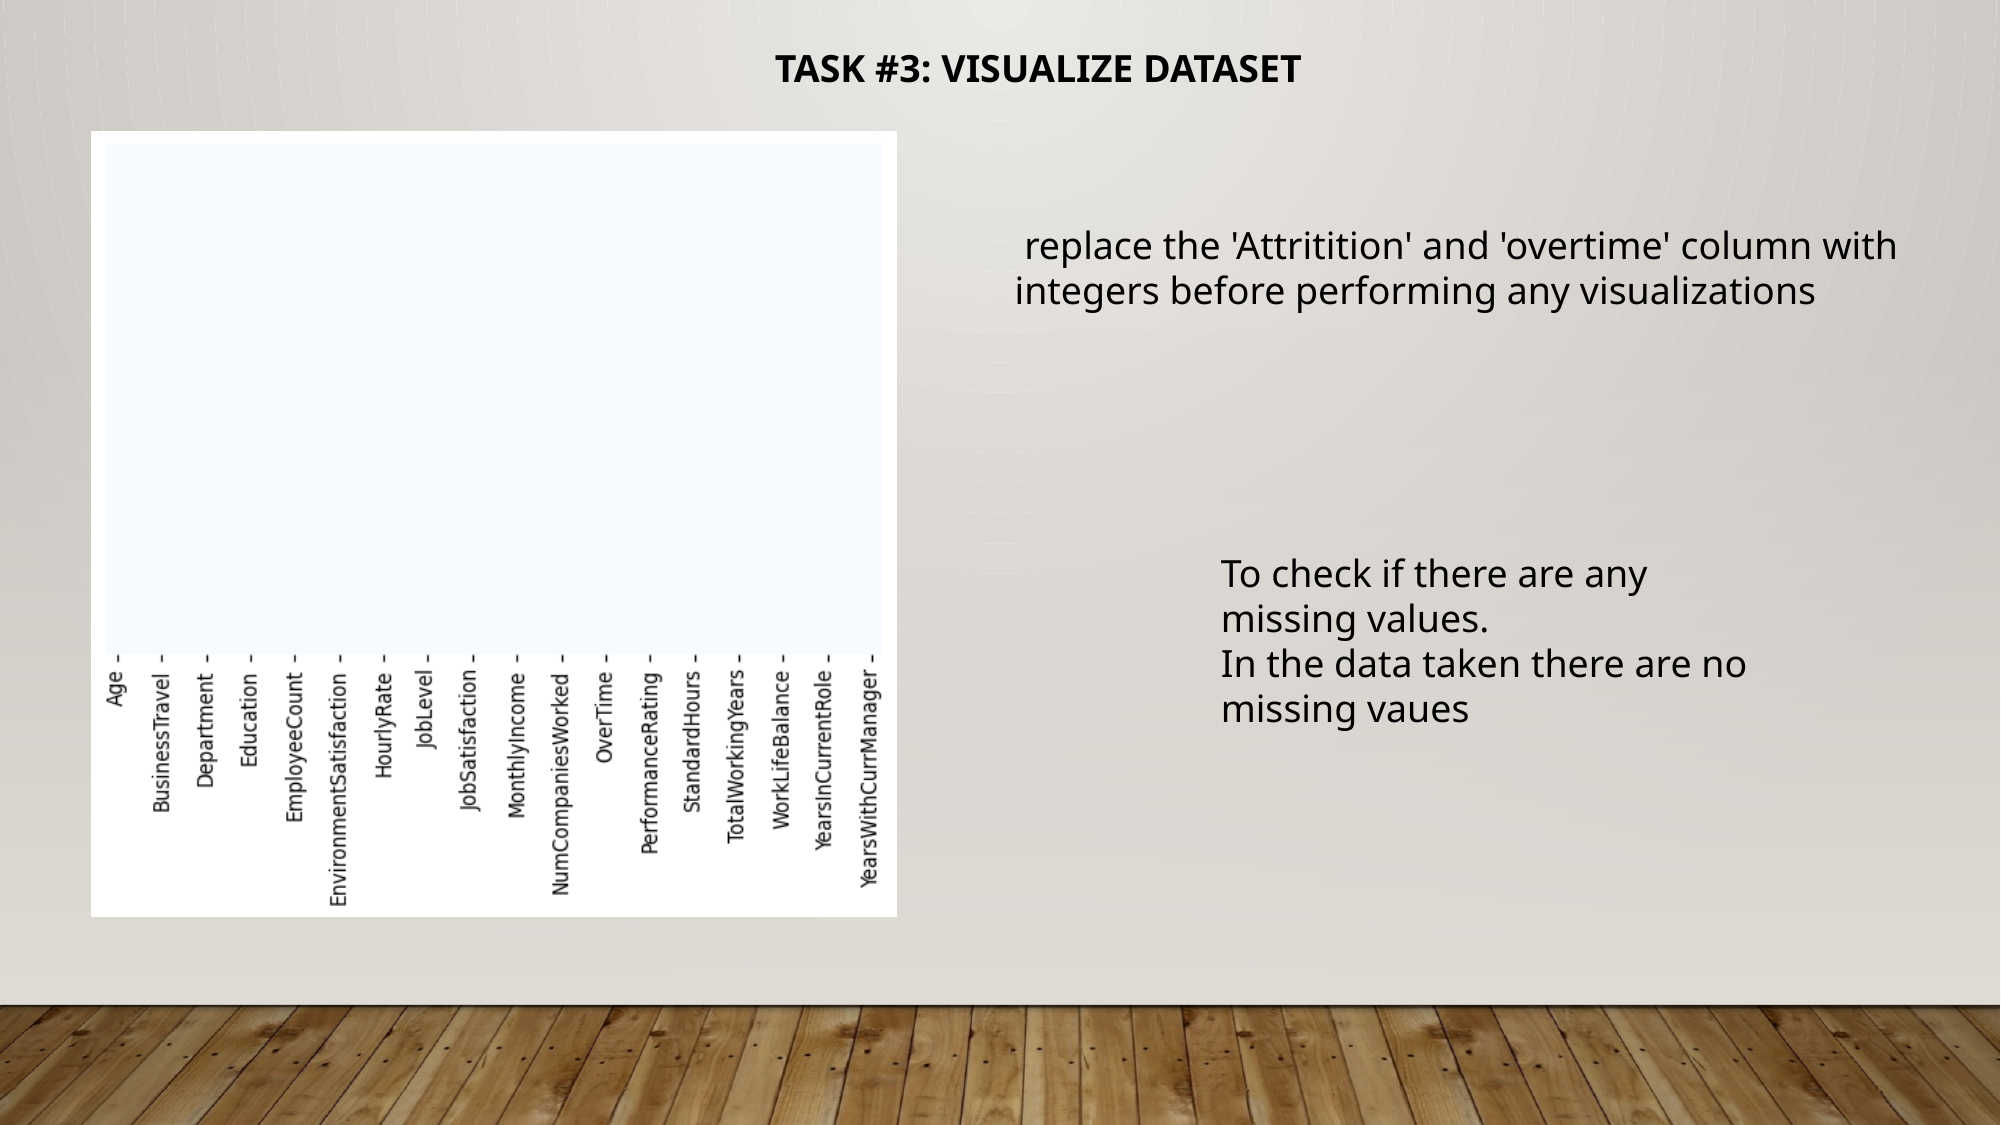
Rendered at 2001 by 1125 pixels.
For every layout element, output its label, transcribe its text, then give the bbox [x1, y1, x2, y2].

picture [91, 131, 897, 917]
text_box To check if there are any missing values. In the data taken there are no missing vaues [1206, 542, 1788, 738]
text_box TASK #3: VISUALIZE DATASET [538, 37, 1539, 98]
picture [0, 1005, 2000, 1125]
text_box replace the 'Attritition' and 'overtime' column with integers before performing any visualizations [999, 214, 2000, 320]
